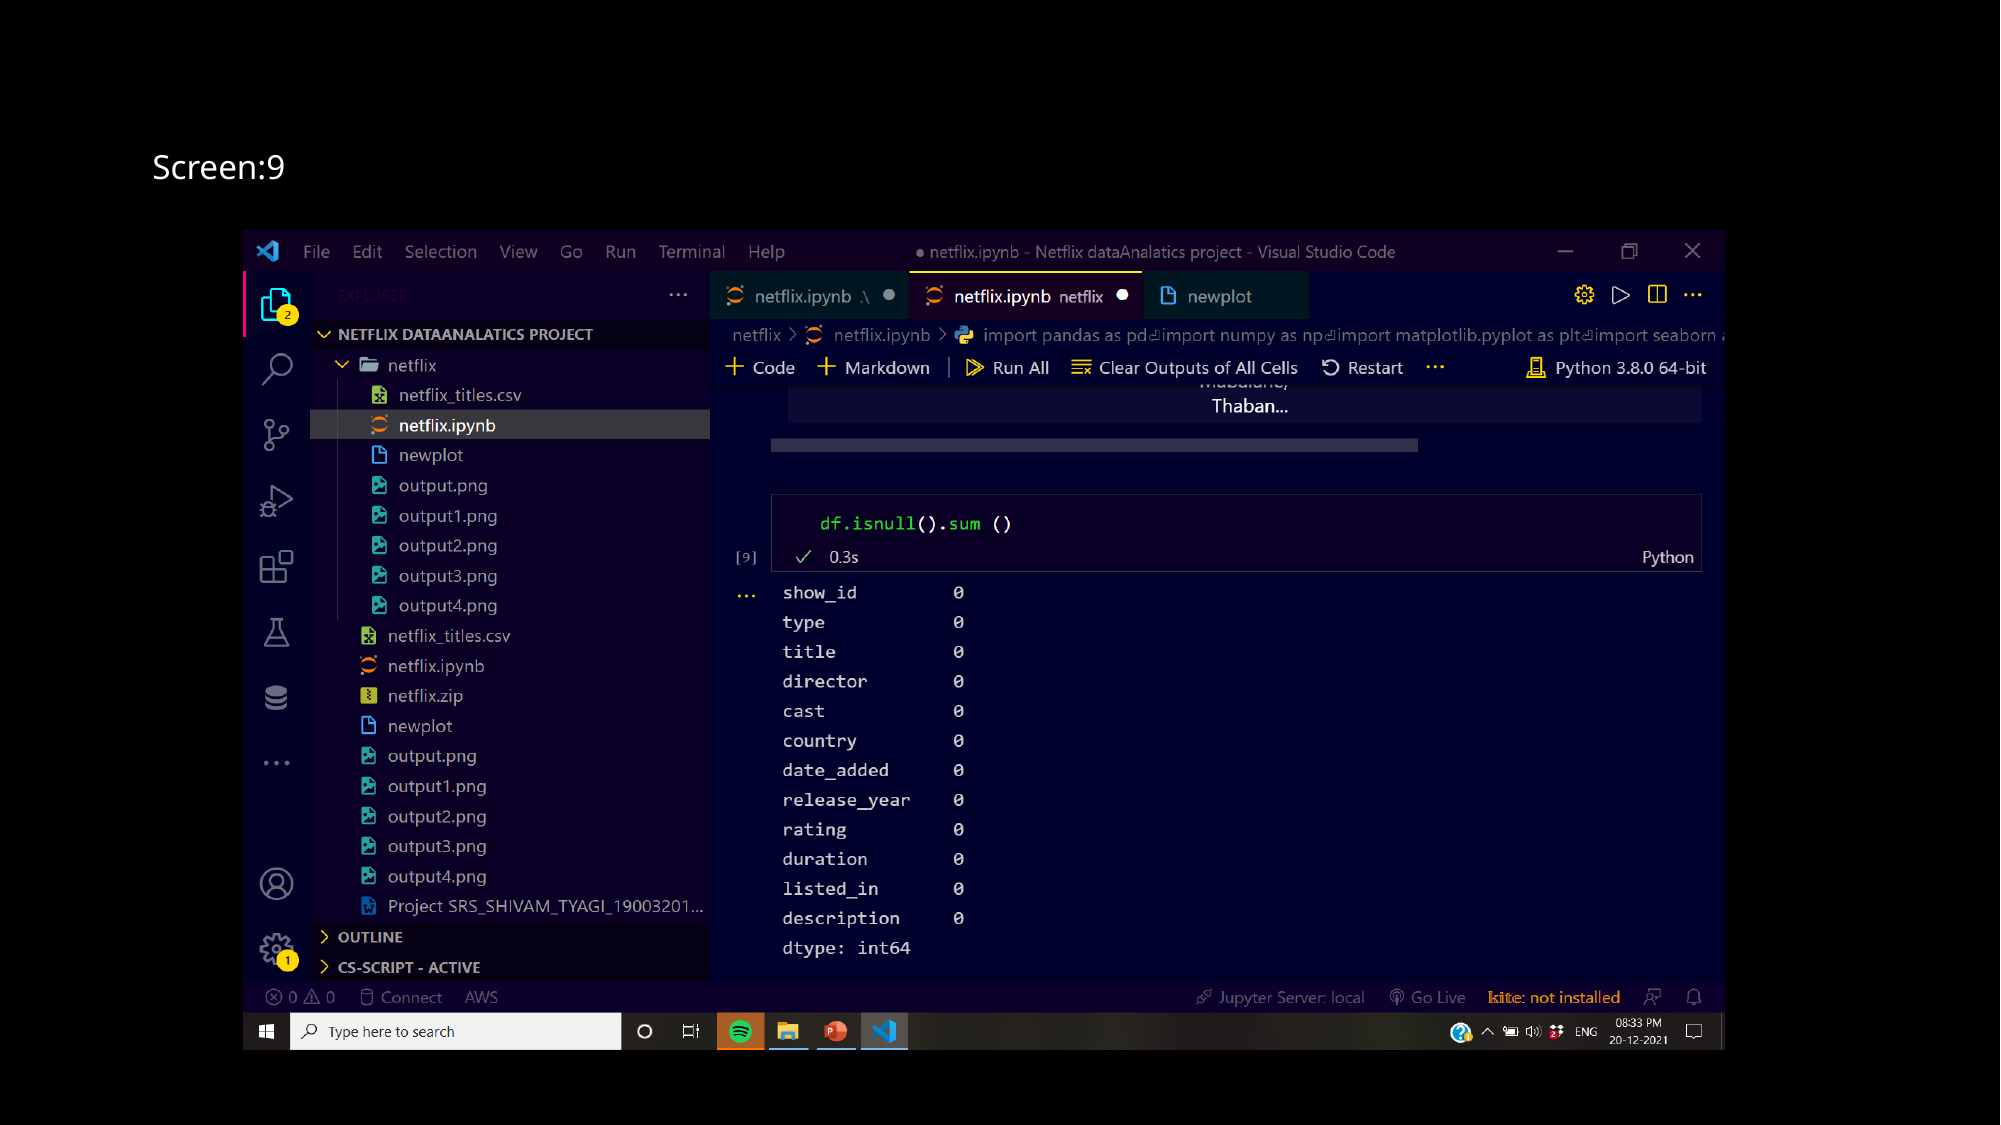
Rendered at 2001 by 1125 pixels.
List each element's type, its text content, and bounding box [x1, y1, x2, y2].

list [243, 230, 1725, 1050]
title Screen:9 [137, 59, 1863, 278]
